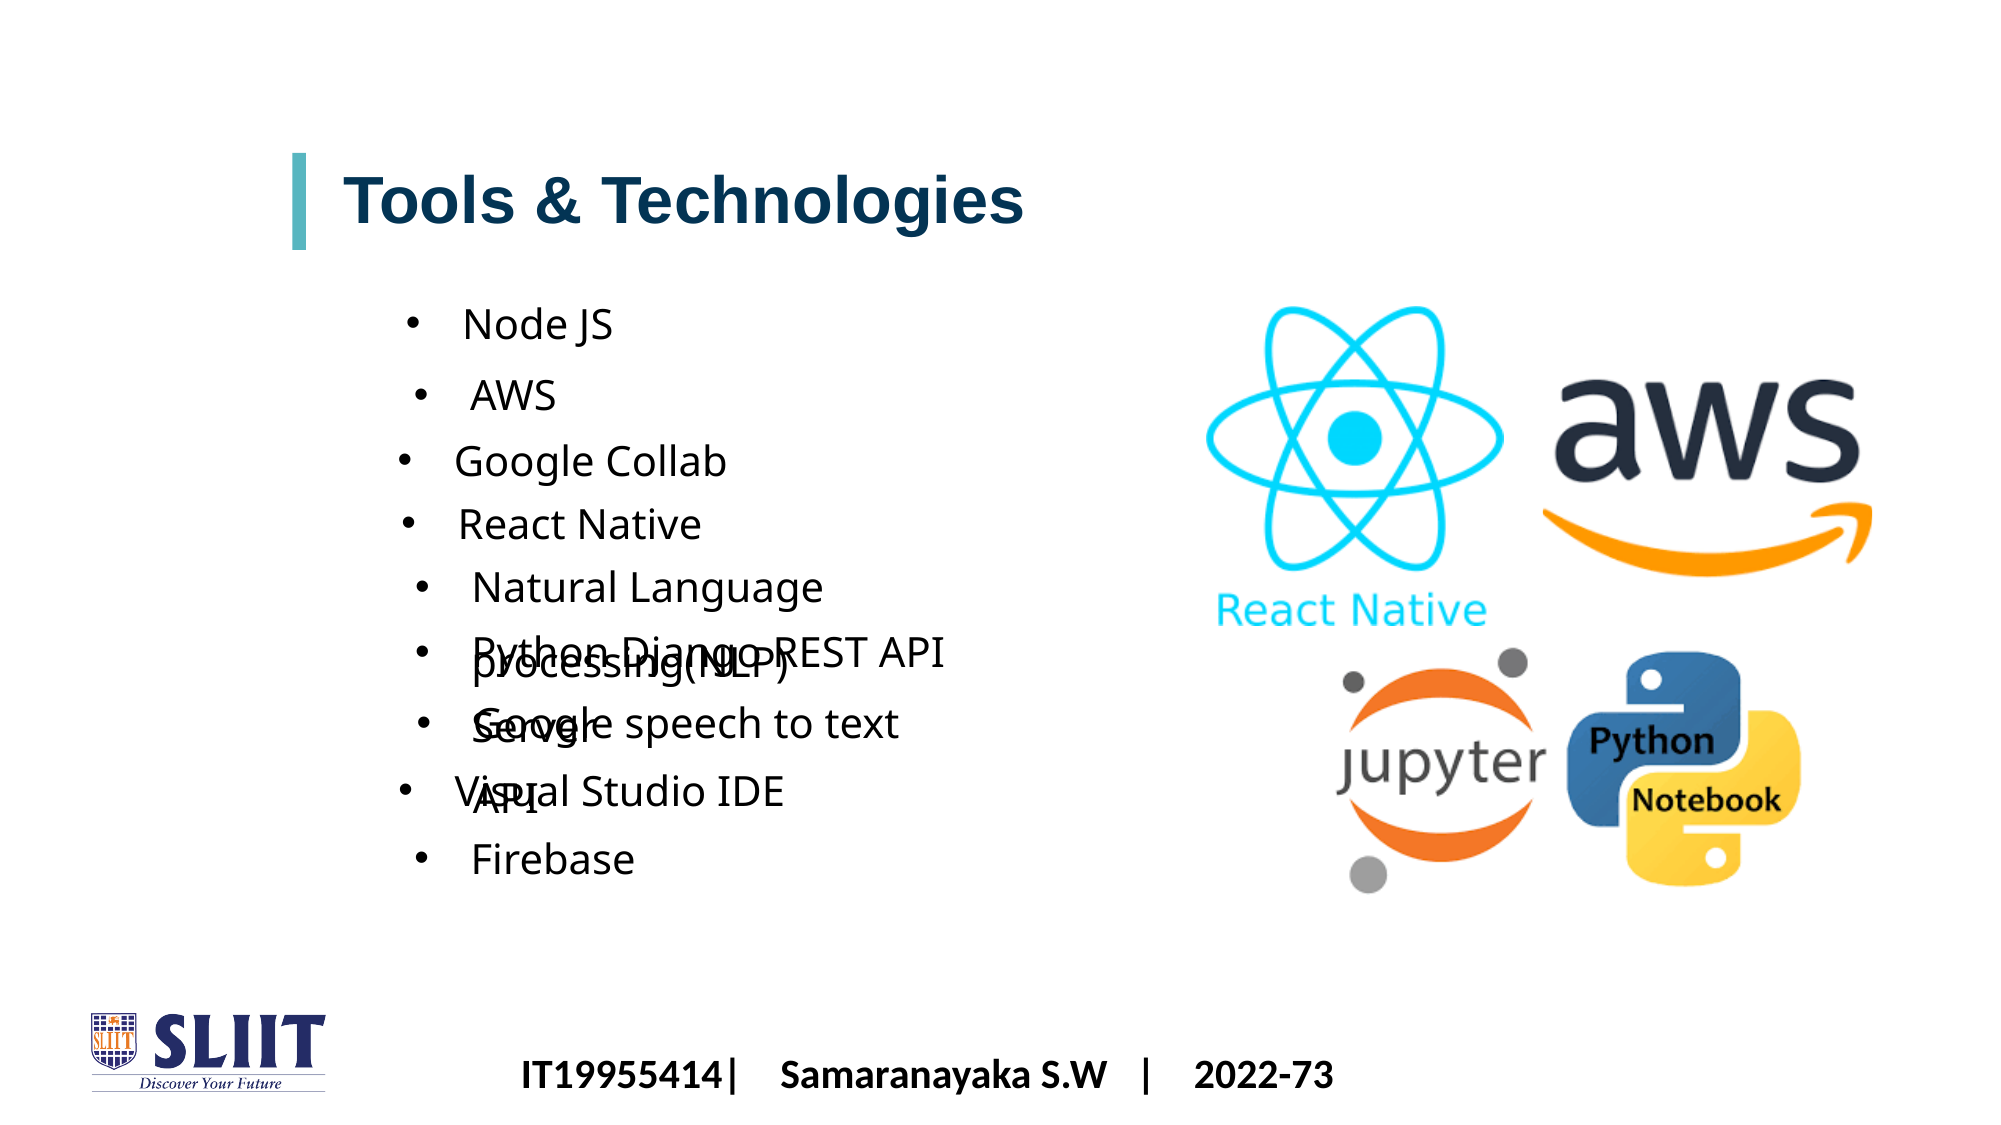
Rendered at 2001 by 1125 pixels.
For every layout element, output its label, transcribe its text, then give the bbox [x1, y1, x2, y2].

text_box AWS [399, 336, 572, 402]
text_box React Native [386, 465, 717, 555]
text_box Google Collab [382, 402, 743, 492]
text_box [407, 734, 495, 800]
text_box IT19955414| Samaranayaka S.W | 2022-73 [421, 1041, 1434, 1104]
text_box Natural Language processing(NLP) [400, 528, 1103, 694]
text_box Python Django REST API Server [400, 593, 1044, 759]
text_box Google speech to text API [401, 664, 948, 830]
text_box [292, 149, 1044, 250]
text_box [1206, 306, 1873, 896]
picture [91, 1013, 326, 1092]
text_box Node JS [391, 265, 640, 355]
text_box Firebase [399, 800, 651, 890]
text_box Visual Studio IDE [383, 731, 801, 822]
